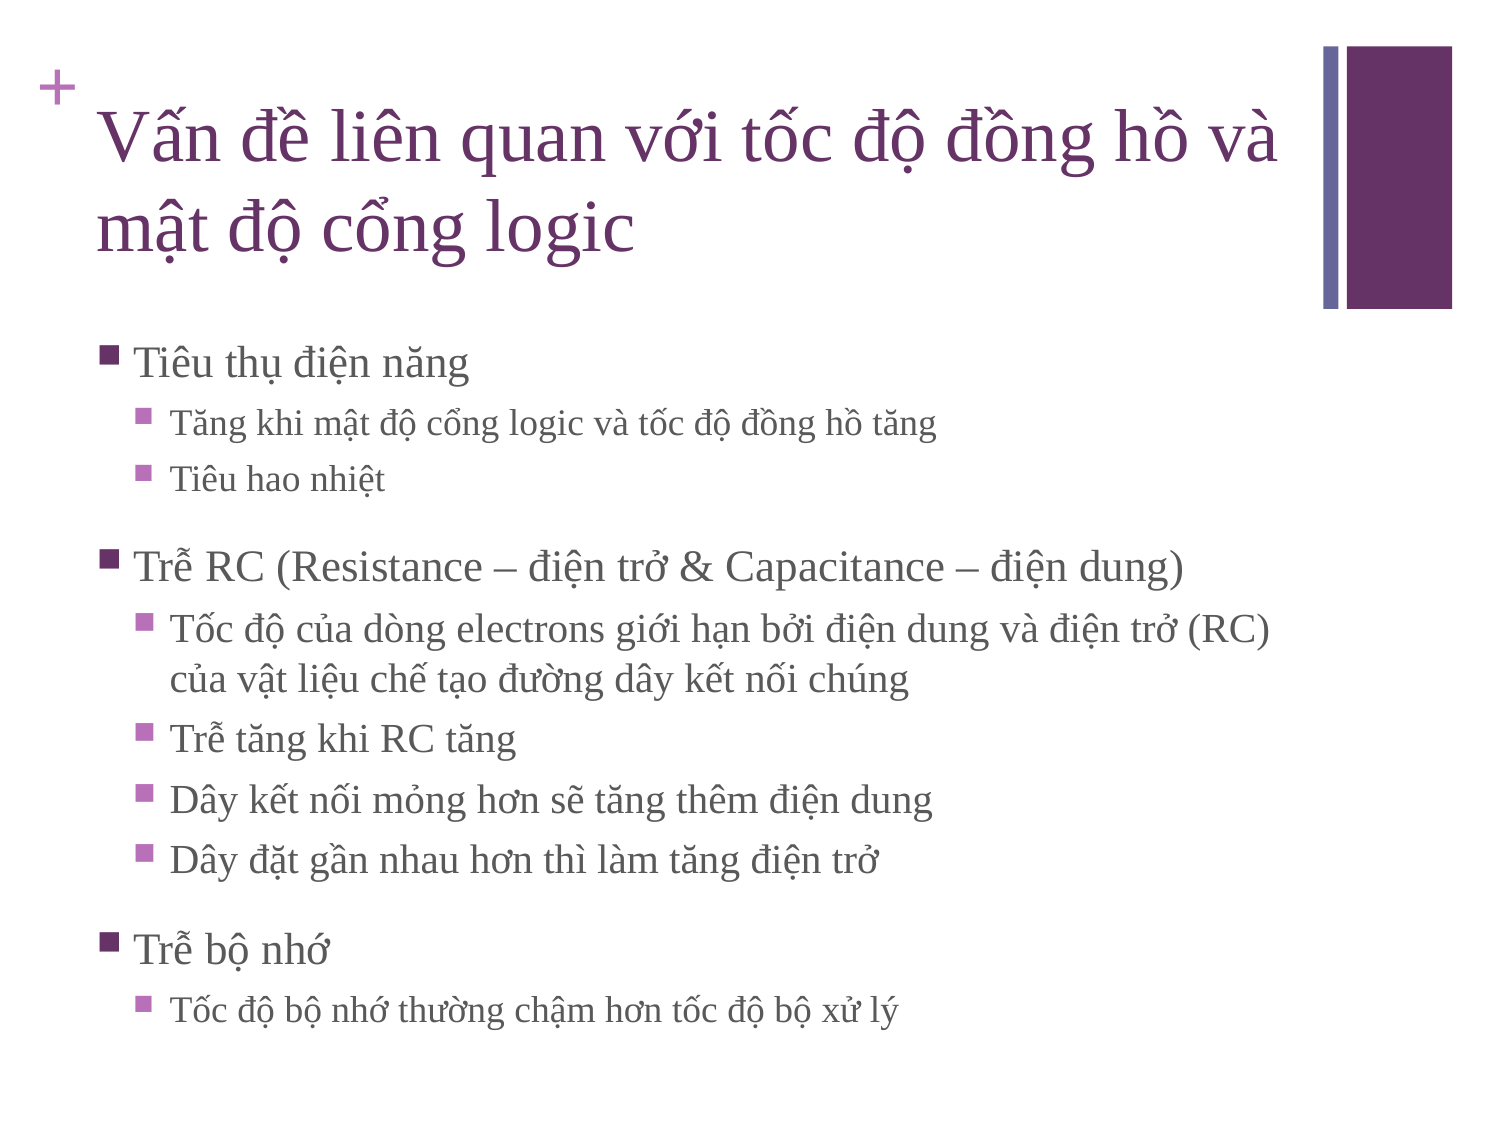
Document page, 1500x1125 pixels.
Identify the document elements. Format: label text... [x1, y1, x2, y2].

list Tiêu thụ điện năng Tăng khi mật độ cổng logic và tốc độ đồng hồ tăng Tiêu hao nhiệt Trễ RC (Resistance – điện trở & Capacitance – điện dung) Tốc độ của dòng electrons giới hạn bởi điện dung và điện trở (RC) của vật liệu chế tạo đường dây kết nối chúng Trễ tăng khi RC tăng Dây kết nối mỏng hơn sẽ tăng thêm điện dung Dây đặt gần nhau hơn thì làm tăng điện trở Trễ bộ nhớ Tốc độ bộ nhớ thường chậm hơn tốc độ bộ xử lý [81, 324, 1322, 1038]
title Vấn đề liên quan với tốc độ đồng hồ và mật độ cổng logic [81, 79, 1322, 263]
